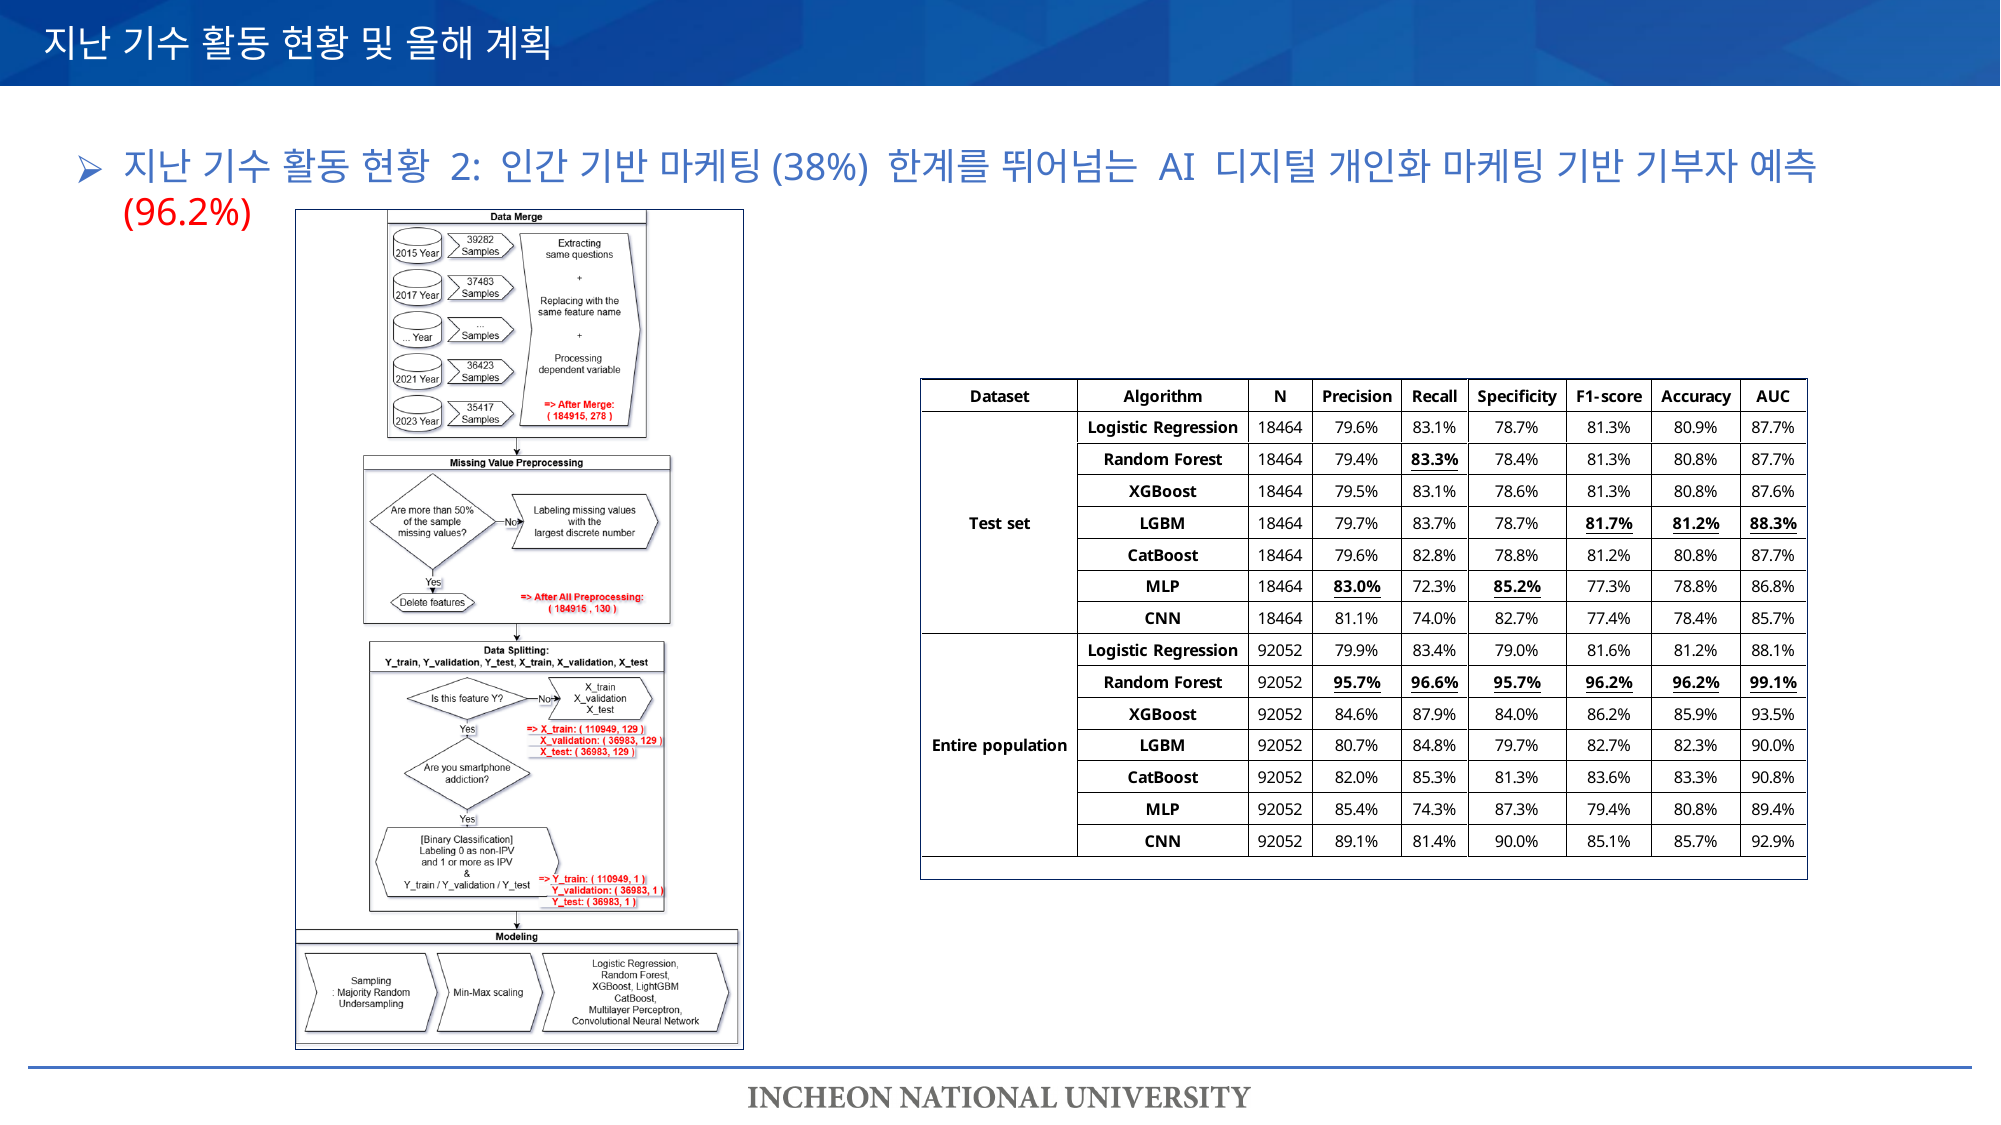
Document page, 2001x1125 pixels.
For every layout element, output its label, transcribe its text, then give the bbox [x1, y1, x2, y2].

text_box 지난 기수 활동 현황 2: 인간 기반 마케팅(38%) 한계를 뛰어넘는 AI 디지털 개인화 마케팅 기반 기부자 예측(96.2%) [61, 135, 1924, 228]
picture [0, 0, 2000, 87]
picture [748, 1085, 1251, 1108]
picture [295, 209, 744, 1050]
picture [920, 378, 1808, 880]
